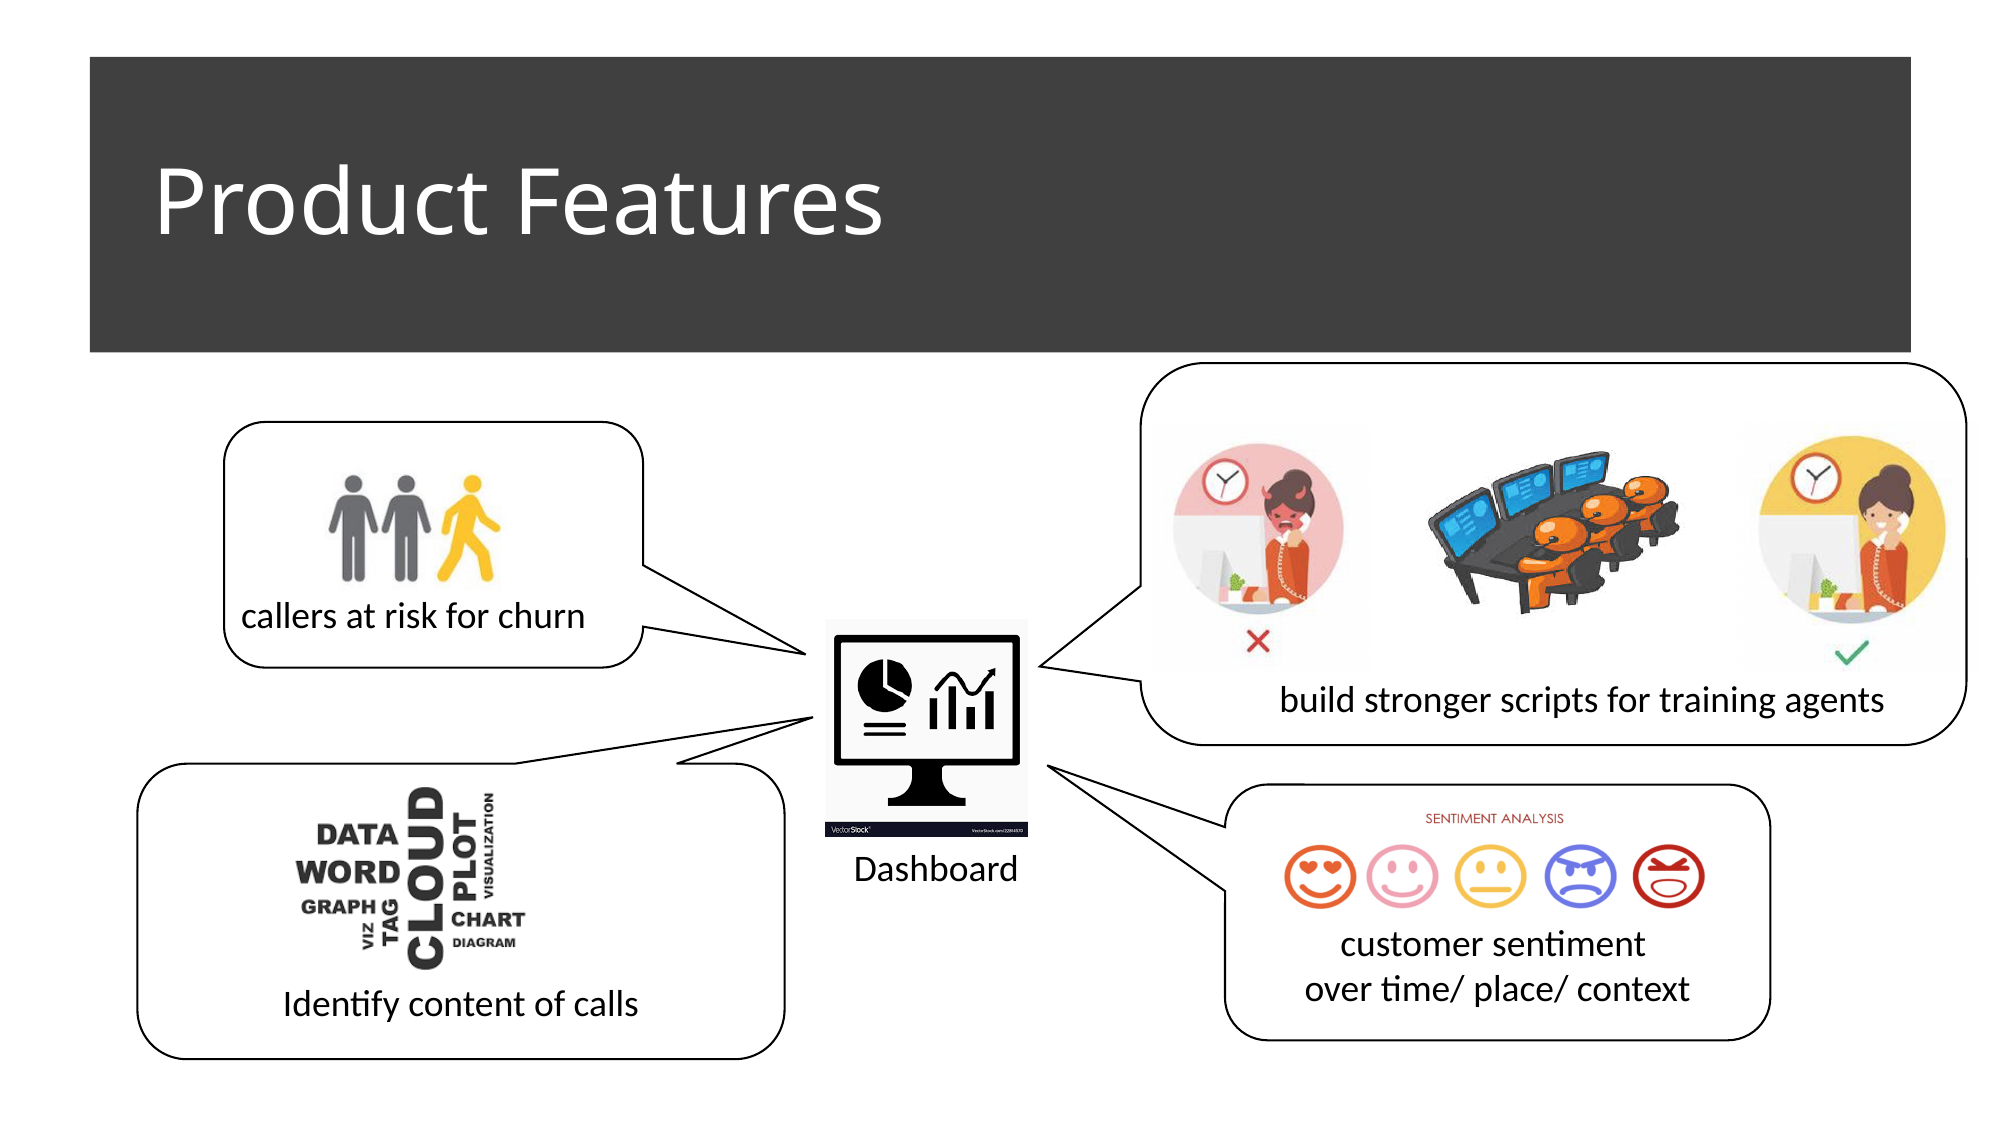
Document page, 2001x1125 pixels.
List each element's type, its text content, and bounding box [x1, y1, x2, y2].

text_box Dashboard [838, 836, 1042, 897]
picture [1417, 443, 1698, 626]
picture [1151, 425, 1370, 673]
title Product Features [137, 96, 1863, 314]
text_box [1037, 362, 1968, 747]
picture [283, 456, 544, 613]
text_box [223, 420, 807, 669]
text_box [89, 56, 1912, 353]
picture [1737, 421, 1978, 673]
picture [825, 619, 1028, 837]
picture [283, 751, 538, 1006]
text_box [1046, 764, 1772, 1042]
text_box [136, 716, 814, 1061]
picture [1273, 804, 1722, 976]
